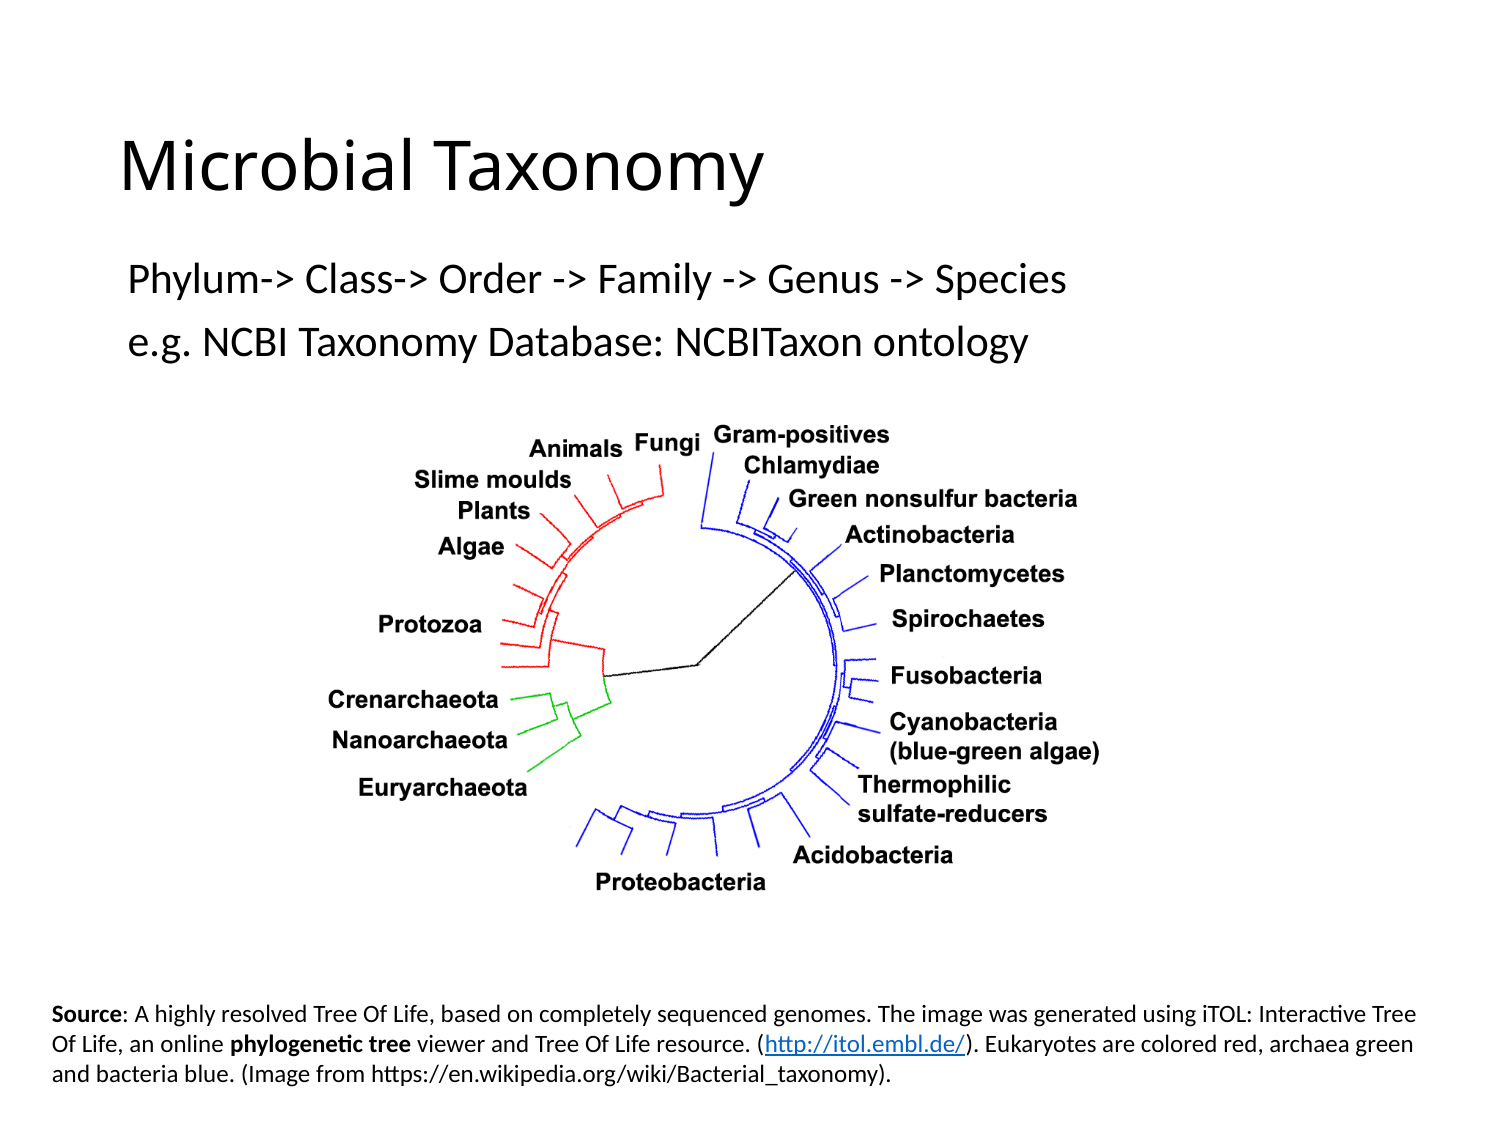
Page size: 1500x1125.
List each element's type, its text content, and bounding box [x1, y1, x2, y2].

picture [294, 389, 1114, 931]
text_box Source: A highly resolved Tree Of Life, based on completely sequenced genomes. The image was generated using iTOL: Interactive Tree Of Life, an online phylogenetic tree viewer and Tree Of Life resource. (http://itol.embl.de/). Eukaryotes are colored red, archaea green and bacteria blue. (Image from https://en.wikipedia.org/wiki/Bacterial_taxonomy). [37, 990, 1441, 1095]
list Phylum-> Class-> Order -> Family -> Genus -> Species e.g. NCBI Taxonomy Database: NCBITaxon ontology [112, 247, 1375, 390]
title Microbial Taxonomy [103, 59, 1397, 278]
